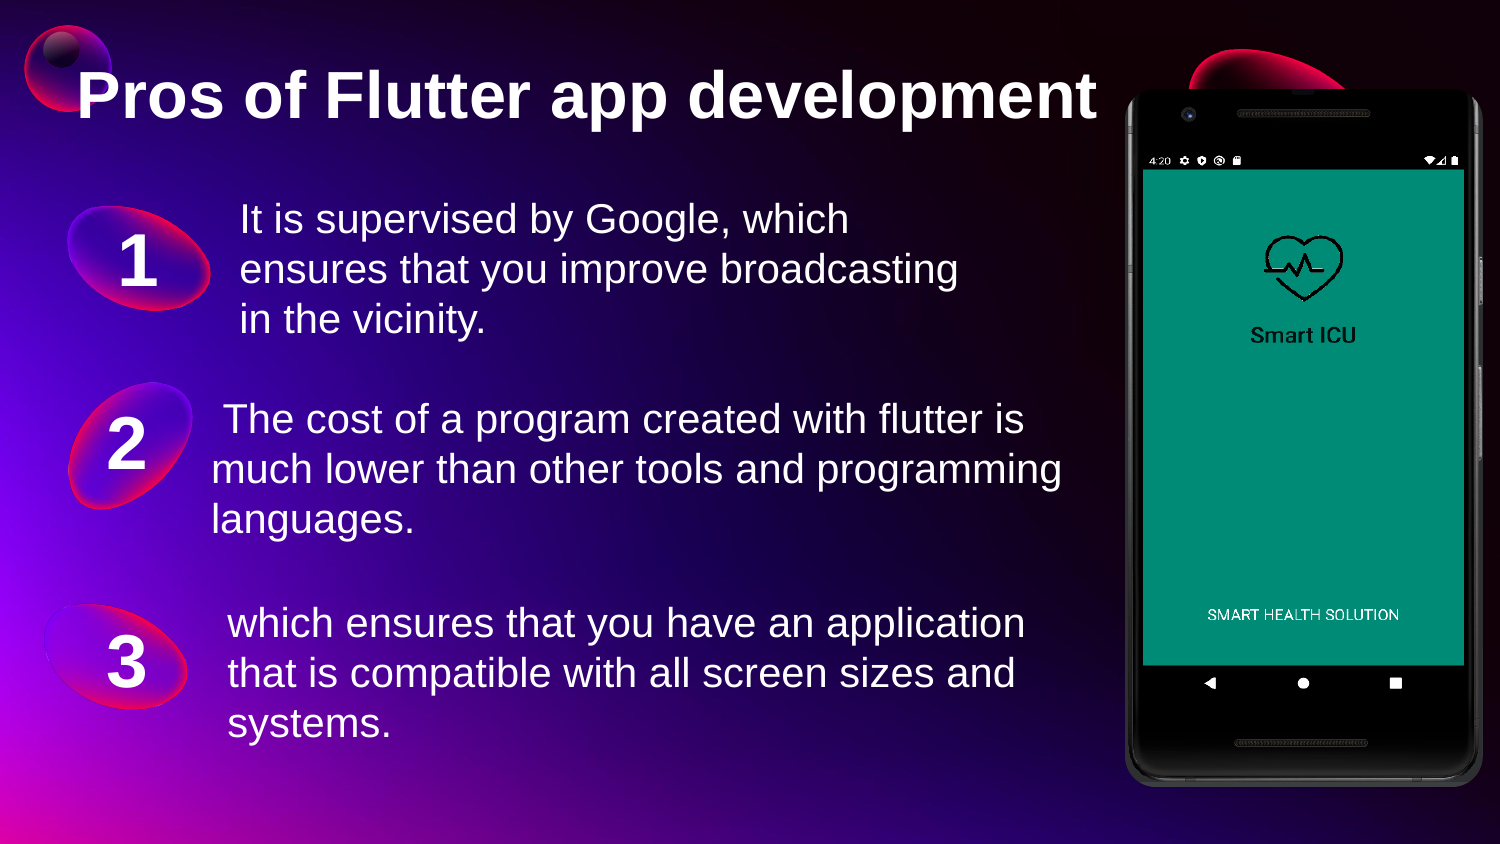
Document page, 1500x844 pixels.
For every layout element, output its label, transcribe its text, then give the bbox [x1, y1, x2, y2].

text_box Pros of Flutter app development [62, 45, 1188, 140]
text_box It is supervised by Google, which ensures that you improve broadcasting in the vicinity. [224, 184, 975, 350]
text_box which ensures that you have an application that is compatible with all screen sizes and systems. [212, 587, 1053, 753]
picture [0, 0, 1500, 844]
text_box The cost of a program created with flutter is much lower than other tools and programming languages. [196, 384, 1094, 550]
